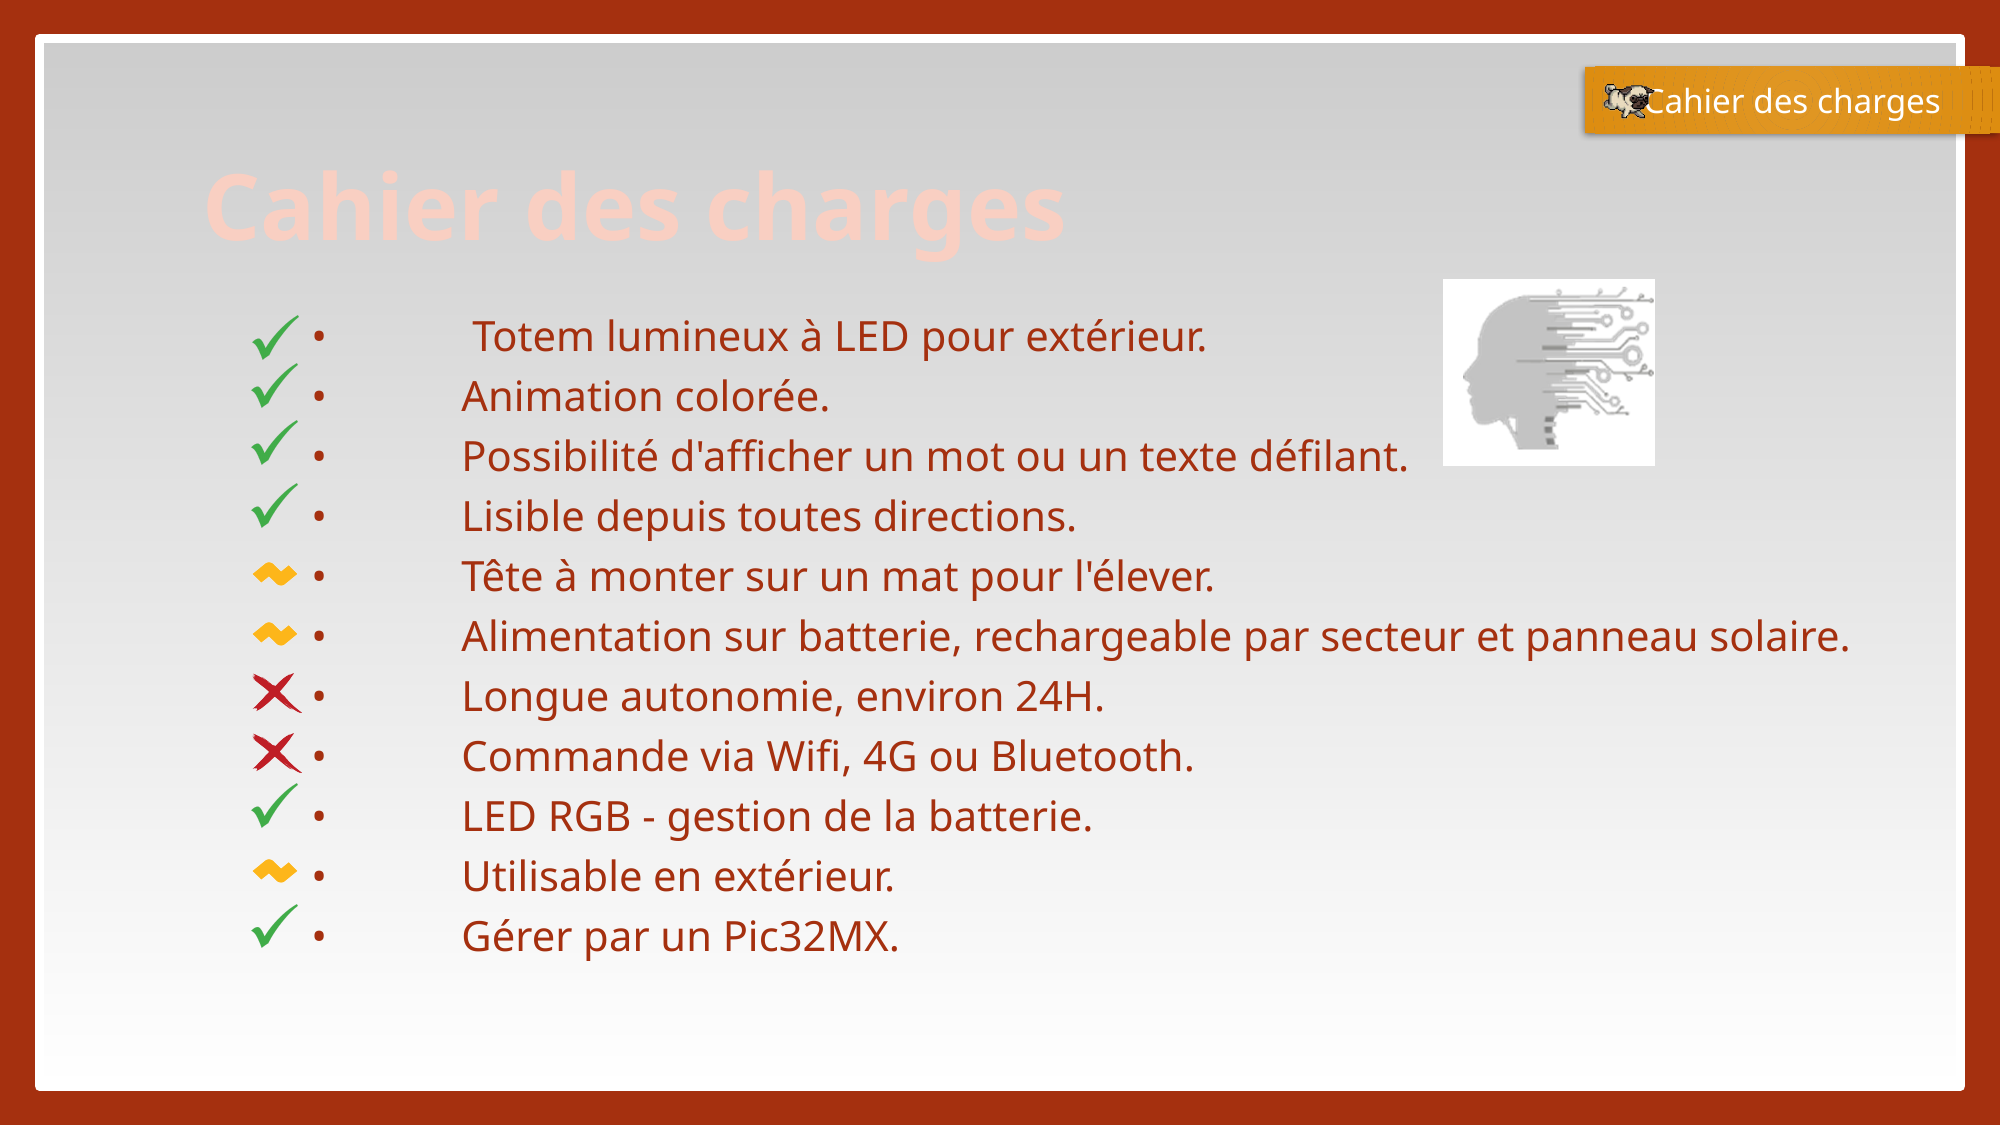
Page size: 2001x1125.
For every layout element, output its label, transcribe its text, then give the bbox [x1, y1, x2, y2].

picture [250, 363, 298, 408]
picture [247, 670, 304, 714]
picture [1443, 279, 1655, 466]
text_box [38, 37, 1962, 1088]
picture [250, 783, 298, 828]
picture [250, 483, 298, 528]
picture [251, 562, 298, 586]
list • Totem lumineux à LED pour extérieur. • Animation colorée. • Possibilité d'afficher un mot ou un texte défilant. • Lisible depuis toutes directions. • Tête à monter sur un mat pour l'élever. • Alimentation sur batterie, rechargeable par secteur et panneau solaire. • Longue autonomie, environ 24H. • Commande via Wifi, 4G ou Bluetooth. • LED RGB - gestion de la batterie. • Utilisable en extérieur. • Gérer par un Pic32MX. [288, 292, 1909, 1029]
picture [1570, 41, 1689, 160]
picture [250, 420, 298, 465]
picture [250, 903, 298, 949]
text_box Cahier des charges [1694, 66, 2000, 134]
picture [251, 315, 299, 361]
title Cahier des charges [187, 99, 1808, 323]
picture [247, 731, 304, 775]
picture [252, 621, 299, 646]
picture [252, 858, 299, 883]
